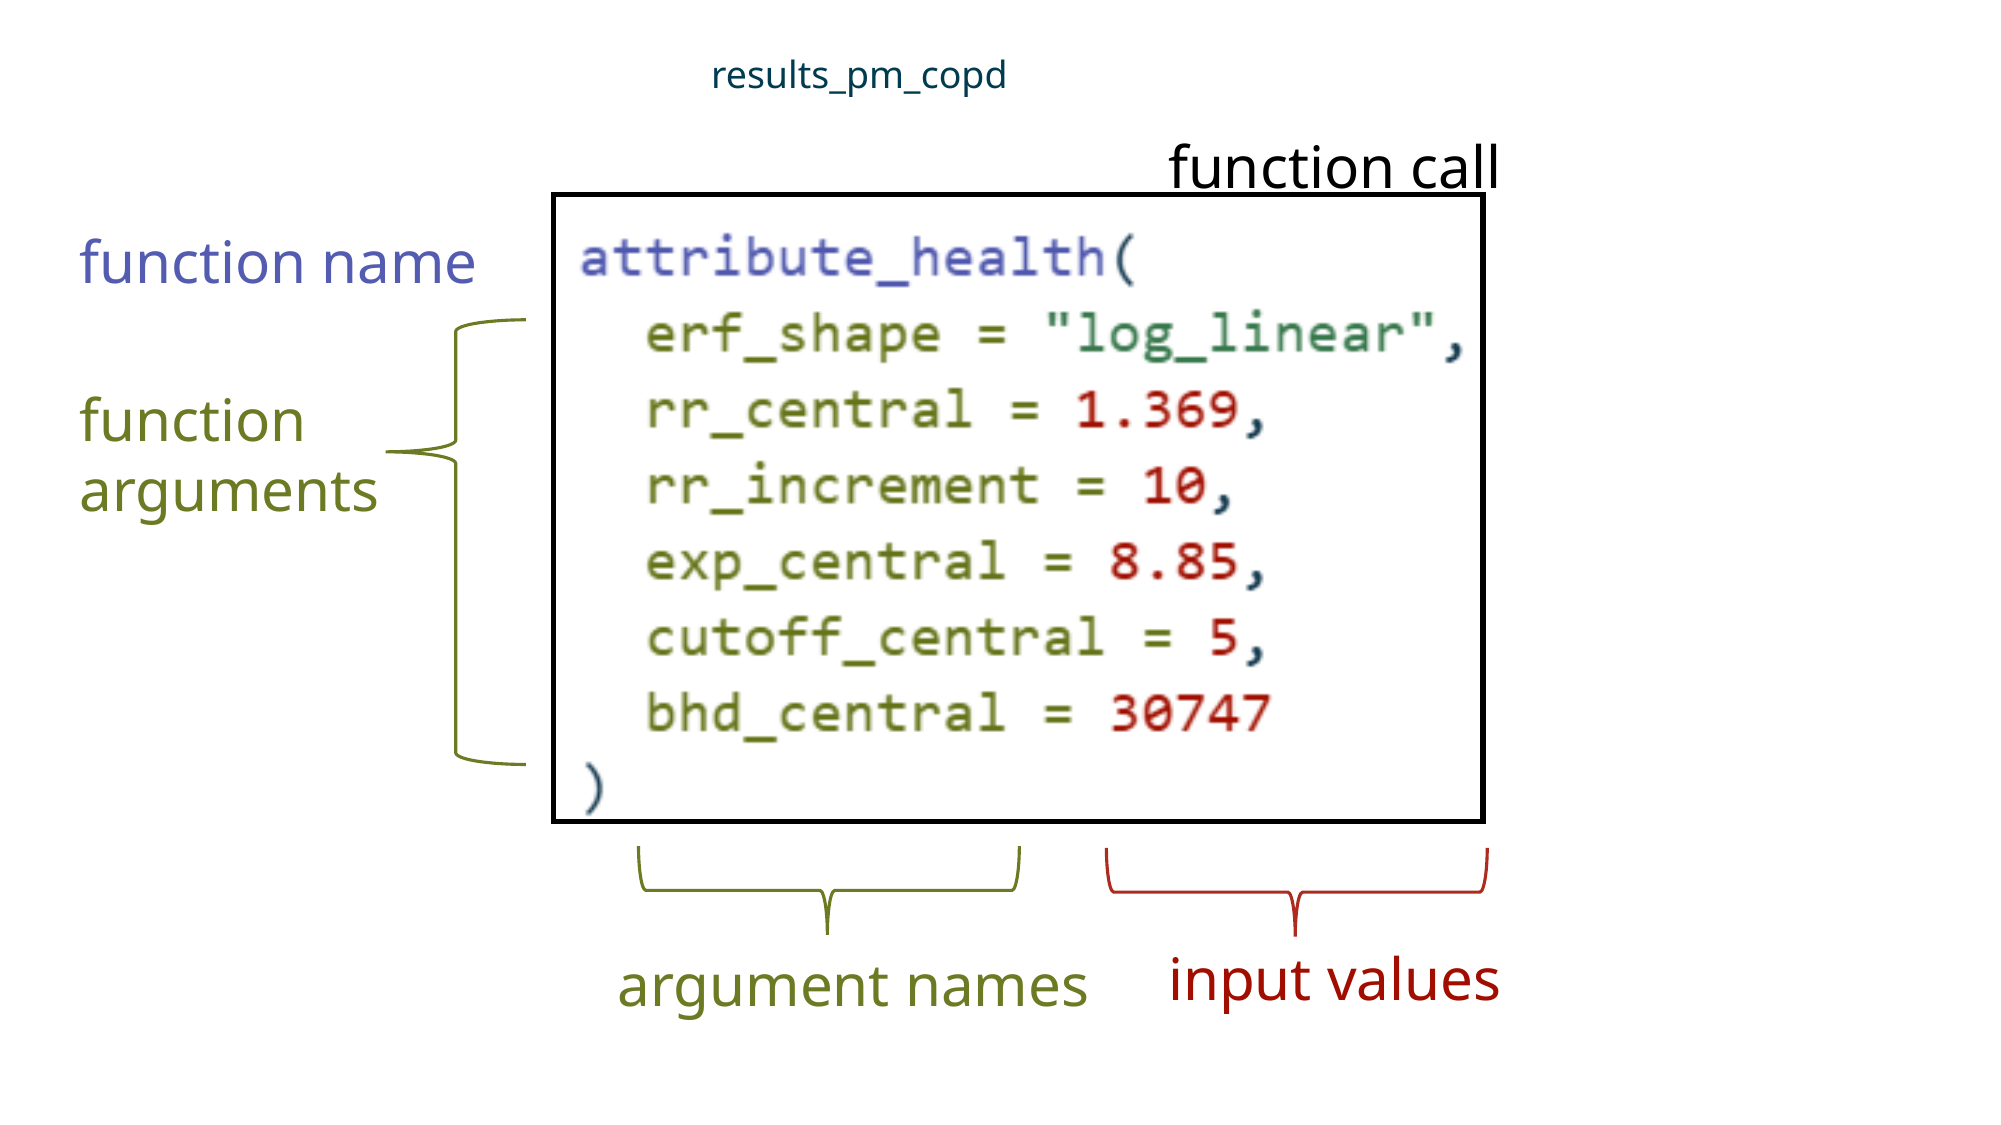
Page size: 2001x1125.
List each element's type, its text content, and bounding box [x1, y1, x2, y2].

text_box [636, 846, 1021, 935]
text_box results_pm_copd [696, 43, 1131, 104]
text_box [1104, 847, 1489, 937]
text_box input values [1153, 934, 1664, 1020]
text_box function call [1153, 123, 1664, 208]
text_box [385, 318, 526, 767]
text_box function arguments [64, 306, 499, 601]
text_box [552, 193, 1484, 222]
picture [552, 222, 1484, 822]
text_box function name [64, 147, 499, 306]
text_box argument names [602, 940, 1113, 1026]
